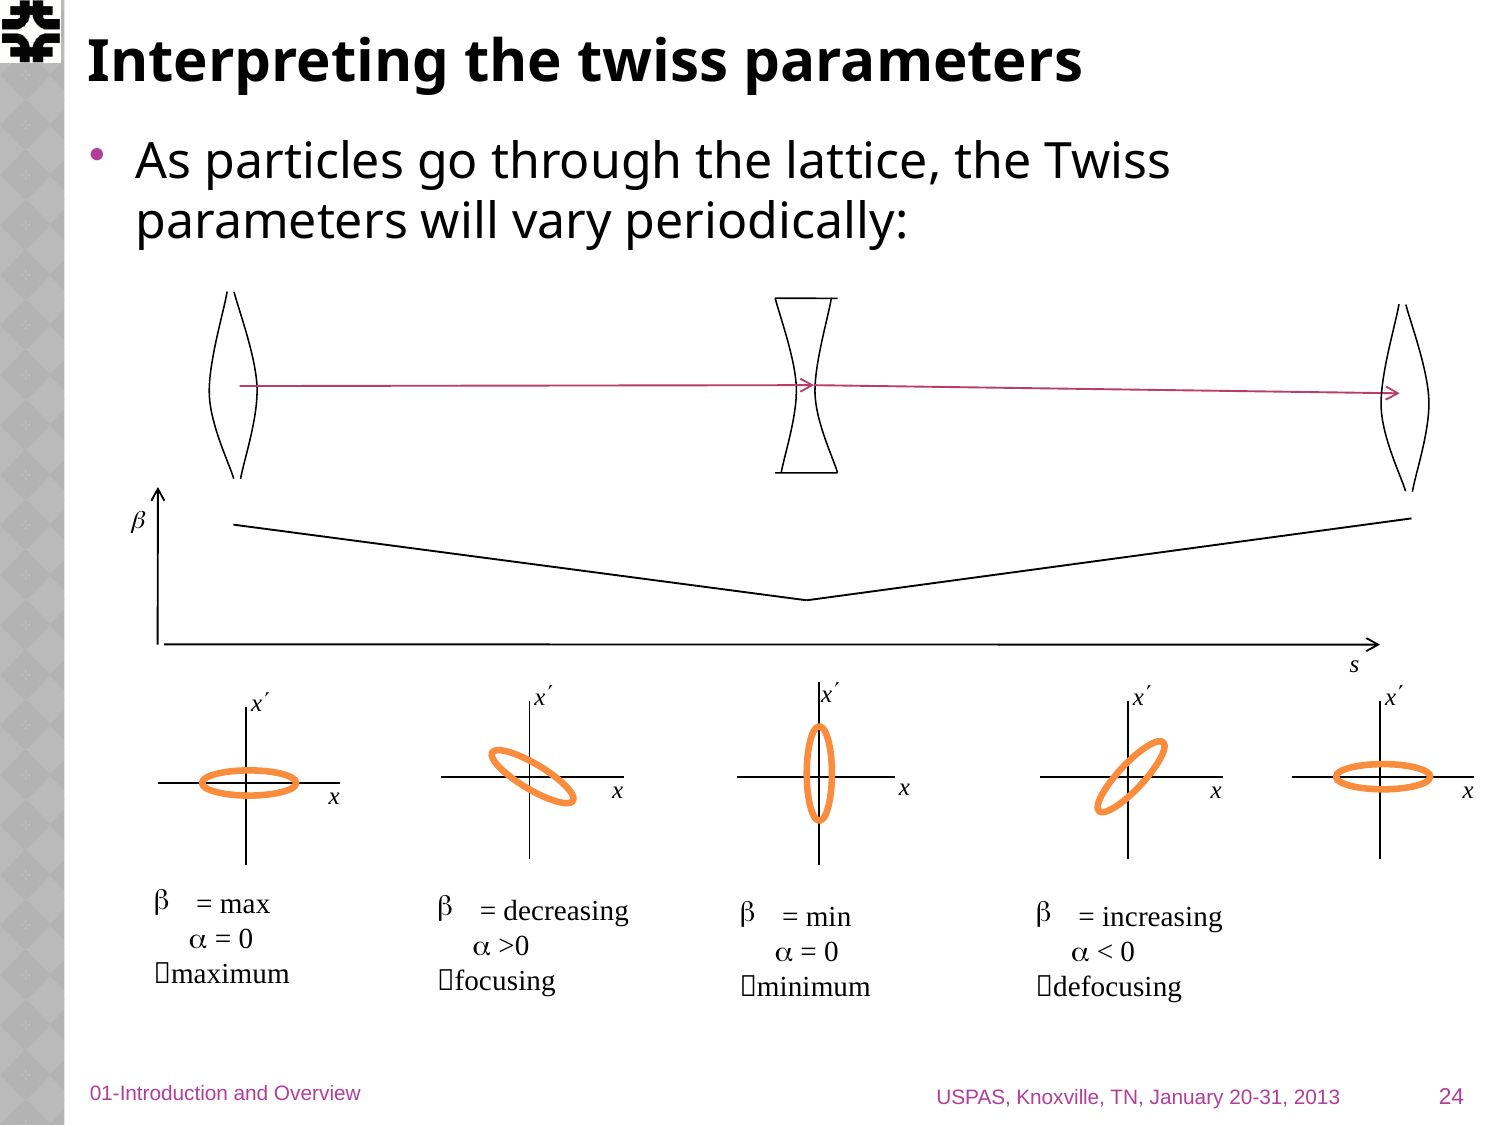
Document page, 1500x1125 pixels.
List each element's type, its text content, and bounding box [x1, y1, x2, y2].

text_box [806, 517, 1412, 601]
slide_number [827, 1077, 1355, 1110]
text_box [245, 688, 274, 719]
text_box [815, 678, 844, 709]
text_box [214, 795, 284, 799]
picture [0, 0, 61, 63]
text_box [774, 395, 821, 400]
text_box = increasing α < 0 defocusing [1020, 890, 1267, 1010]
list As particles go through the lattice, the Twiss parameters will vary periodically: [75, 121, 1447, 254]
text_box [1333, 760, 1434, 775]
text_box [803, 723, 836, 772]
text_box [232, 524, 801, 601]
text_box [1127, 681, 1156, 712]
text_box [529, 681, 557, 712]
text_box = decreasing α >0 focusing [422, 883, 662, 1004]
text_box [774, 404, 839, 474]
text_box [1205, 781, 1227, 806]
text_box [125, 505, 152, 540]
text_box [199, 767, 300, 781]
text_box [1379, 681, 1408, 712]
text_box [774, 395, 839, 402]
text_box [239, 385, 816, 395]
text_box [1457, 781, 1479, 806]
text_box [1379, 303, 1431, 493]
title Interpreting the twiss parameters [80, 20, 1436, 93]
text_box = max α = 0 maximum [138, 877, 347, 998]
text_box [323, 787, 345, 812]
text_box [774, 297, 839, 392]
slide_number 24 [1367, 1071, 1465, 1110]
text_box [606, 781, 629, 806]
text_box [803, 787, 835, 824]
text_box = min α = 0 minimum [724, 890, 933, 1010]
text_box Biased ferrite frequency tuner [0, 0, 65, 1125]
footer 01-Introduction and Overview [75, 1075, 709, 1105]
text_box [893, 778, 916, 802]
text_box [1111, 737, 1168, 775]
text_box [523, 790, 577, 807]
text_box [1094, 790, 1141, 816]
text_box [207, 291, 259, 480]
text_box [488, 746, 559, 775]
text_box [1344, 655, 1365, 680]
